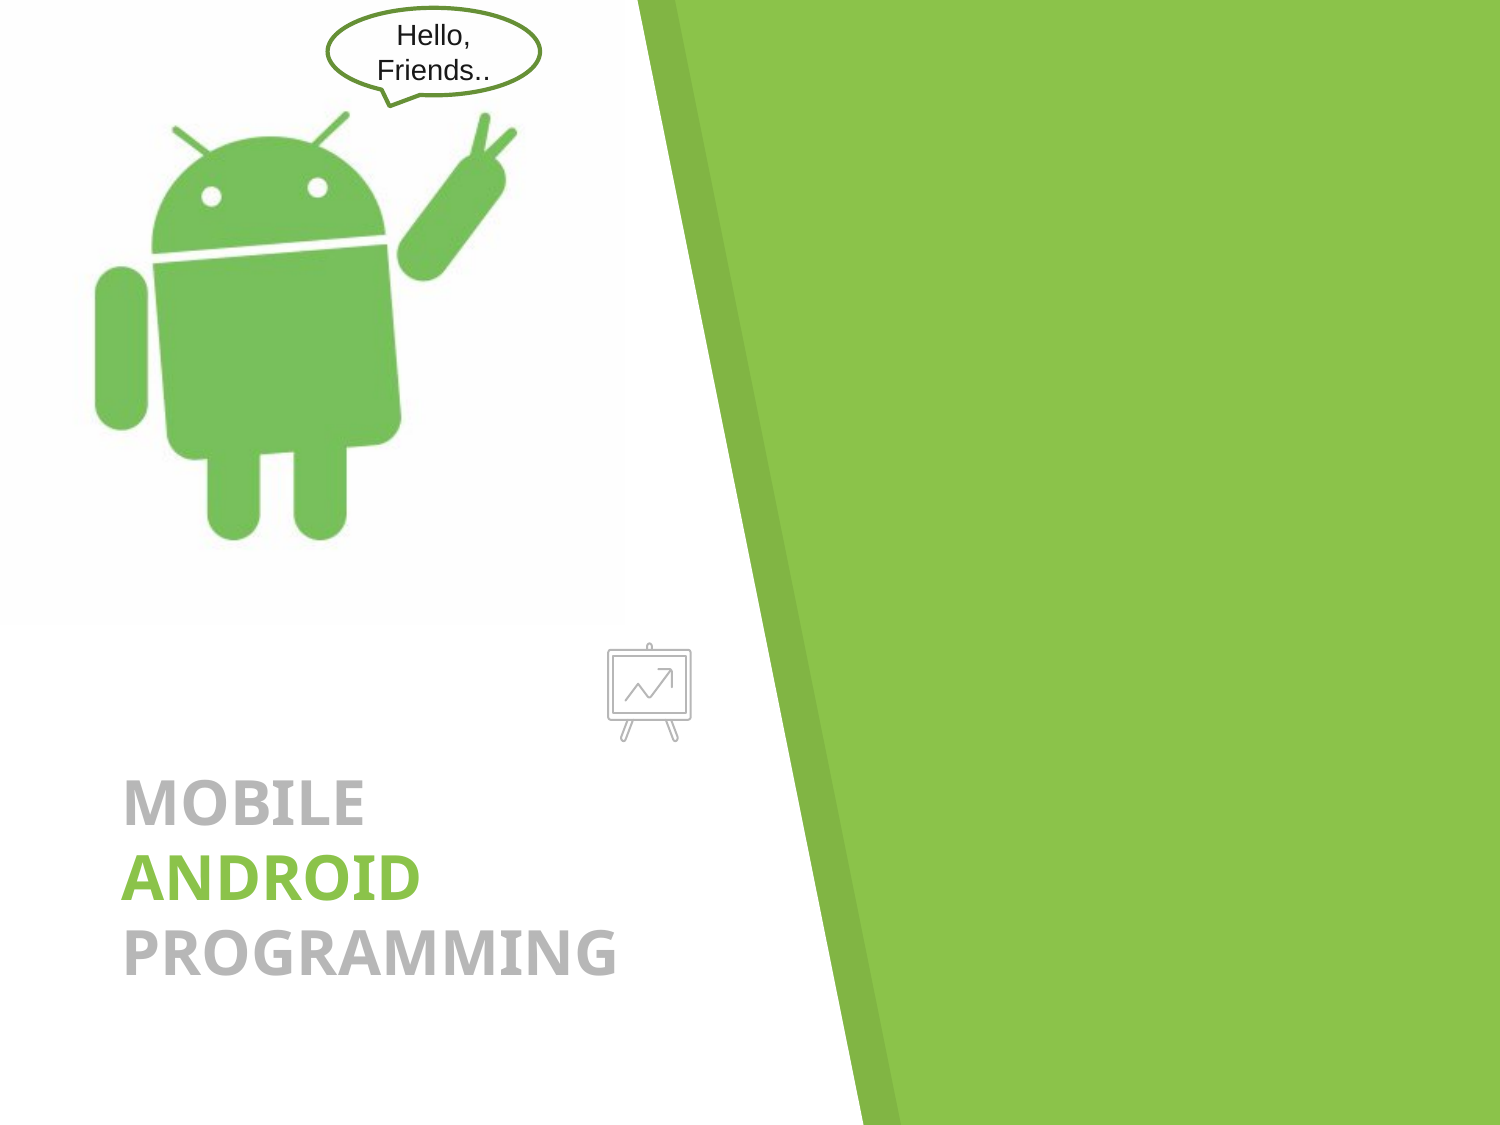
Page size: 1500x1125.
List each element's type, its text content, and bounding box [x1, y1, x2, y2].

picture [0, 0, 626, 626]
title MOBILE ANDROID PROGRAMMING [106, 744, 686, 1004]
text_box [607, 643, 691, 742]
